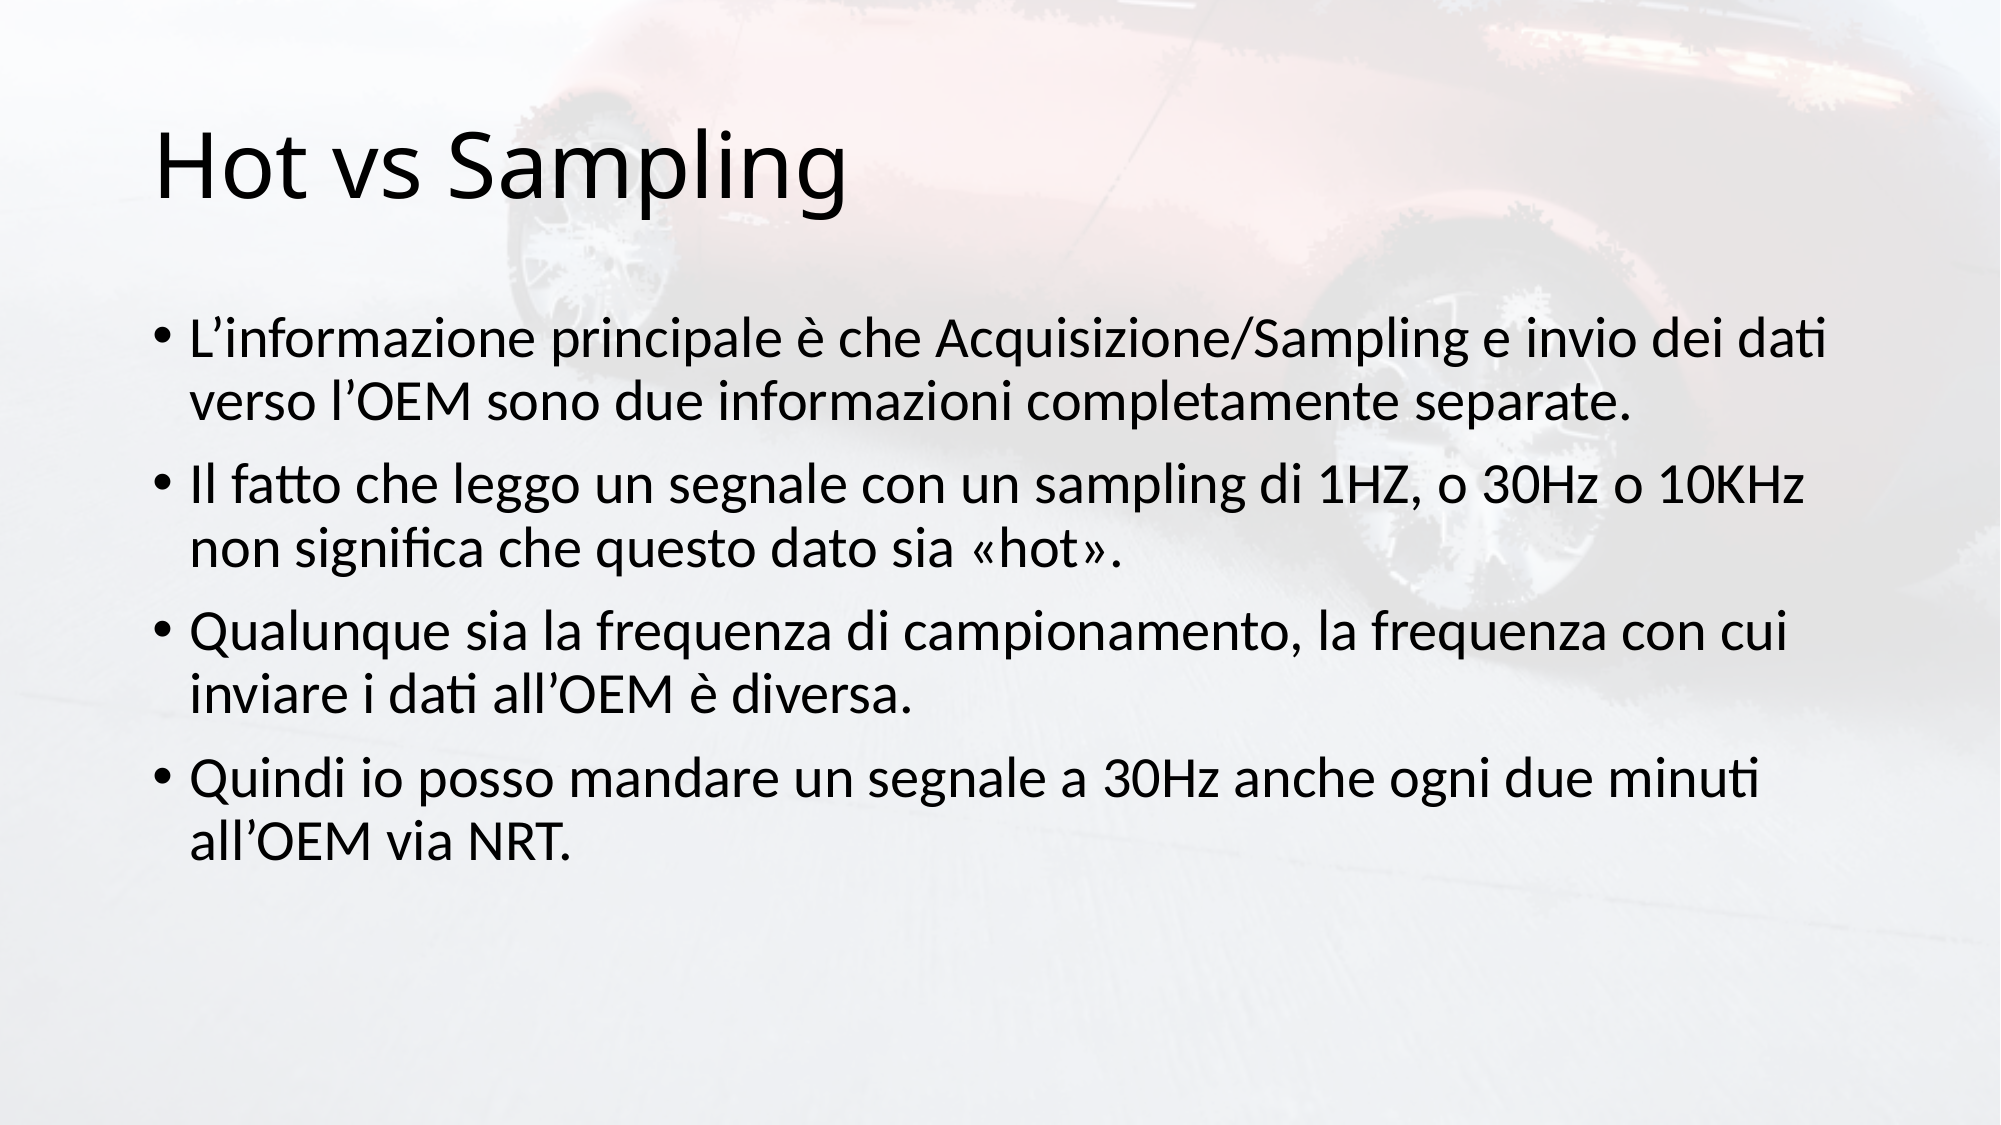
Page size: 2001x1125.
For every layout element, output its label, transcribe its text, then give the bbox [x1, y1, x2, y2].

list L’informazione principale è che Acquisizione/Sampling e invio dei dati verso l’OEM sono due informazioni completamente separate. Il fatto che leggo un segnale con un sampling di 1HZ, o 30Hz o 10KHz non significa che questo dato sia «hot». Qualunque sia la frequenza di campionamento, la frequenza con cui inviare i dati all’OEM è diversa. Quindi io posso mandare un segnale a 30Hz anche ogni due minuti all’OEM via NRT. [137, 299, 1863, 1014]
title Hot vs Sampling [137, 59, 1863, 278]
